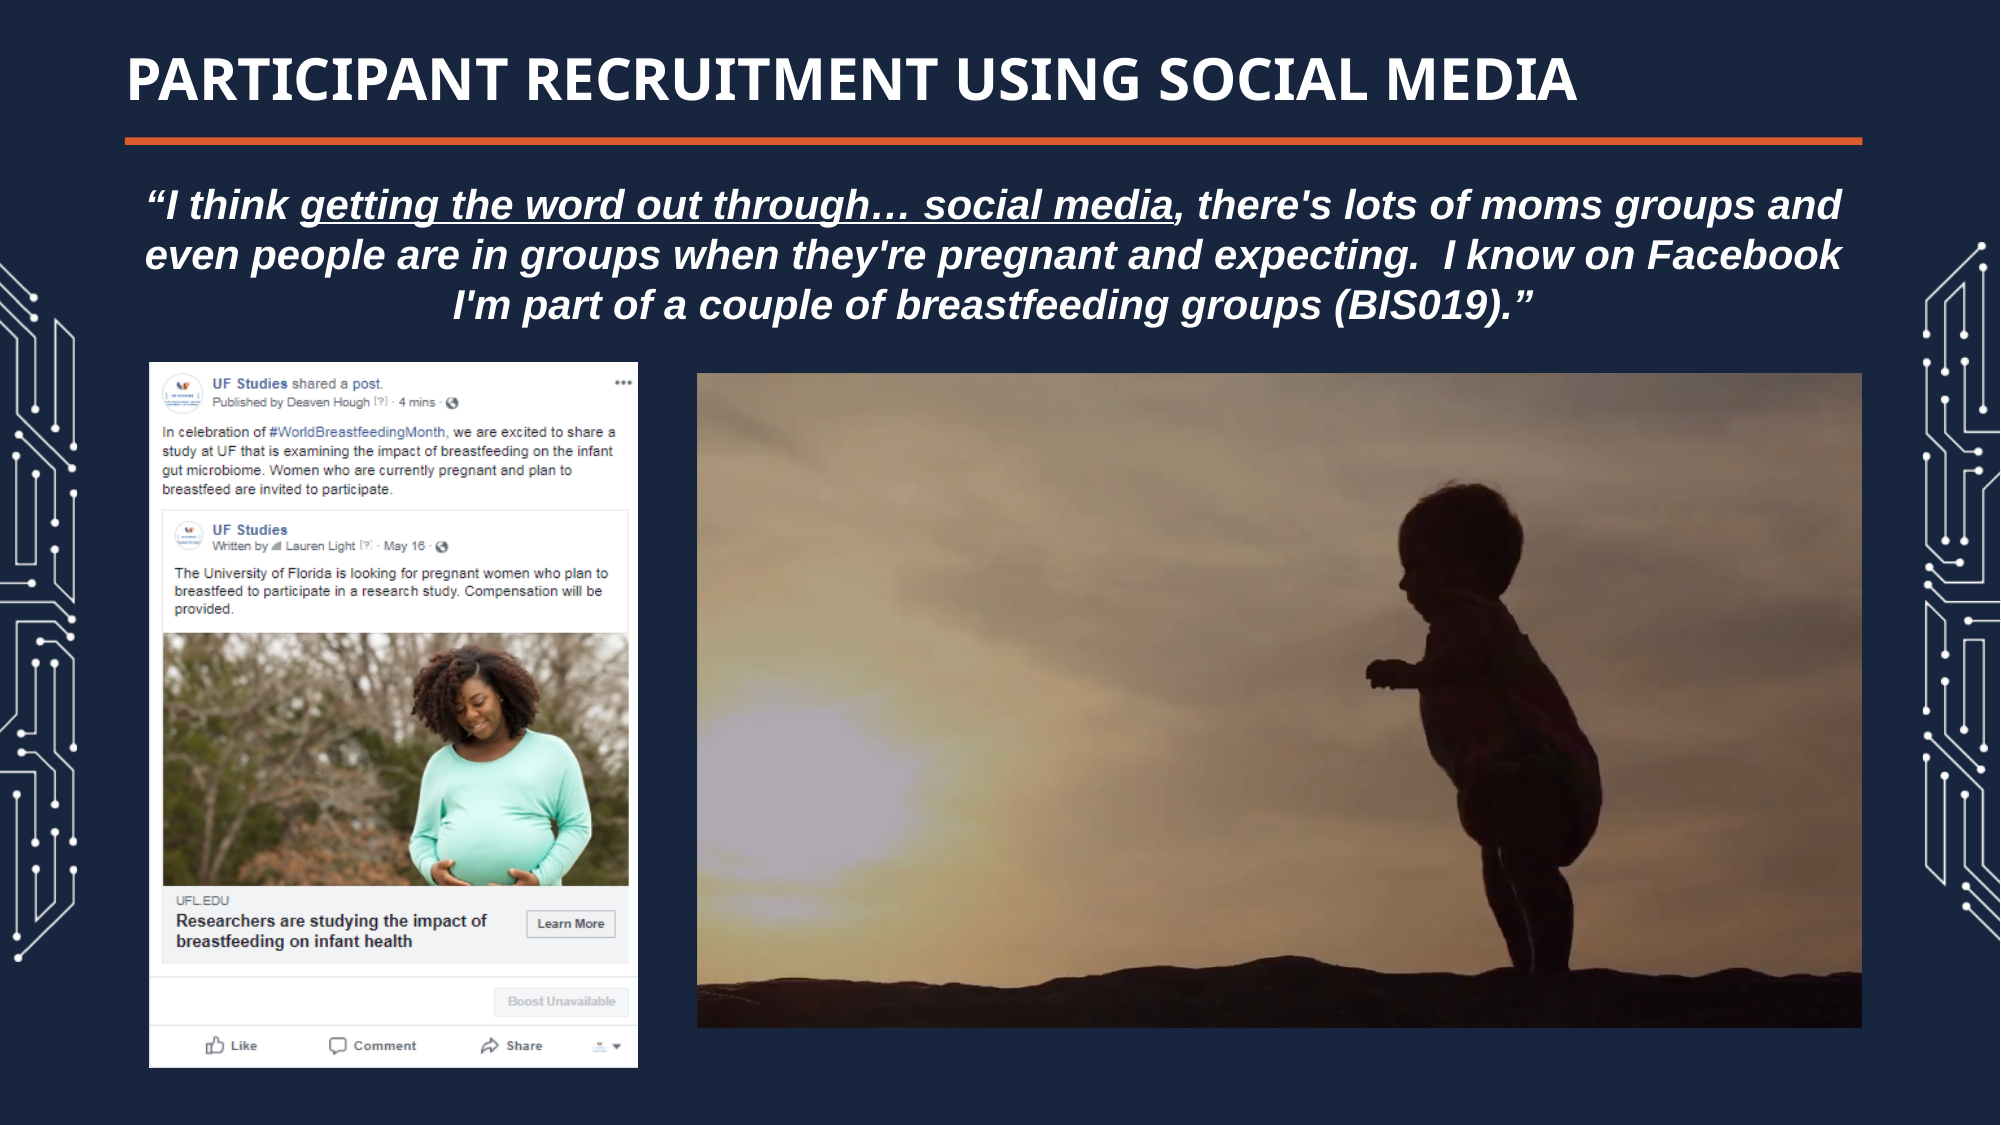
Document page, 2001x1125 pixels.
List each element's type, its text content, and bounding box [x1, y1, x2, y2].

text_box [0, 242, 2000, 962]
text_box “I think getting the word out through… social media, there's lots of moms groups and even people are in groups when they're pregnant and expecting. I know on Facebook I'm part of a couple of breastfeeding groups (BIS019).” [101, 170, 1887, 239]
picture [148, 362, 638, 1068]
text_box [123, 135, 1865, 147]
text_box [696, 372, 1863, 1029]
title PARTICIPANT Recruitment using social Media [125, 41, 1900, 113]
